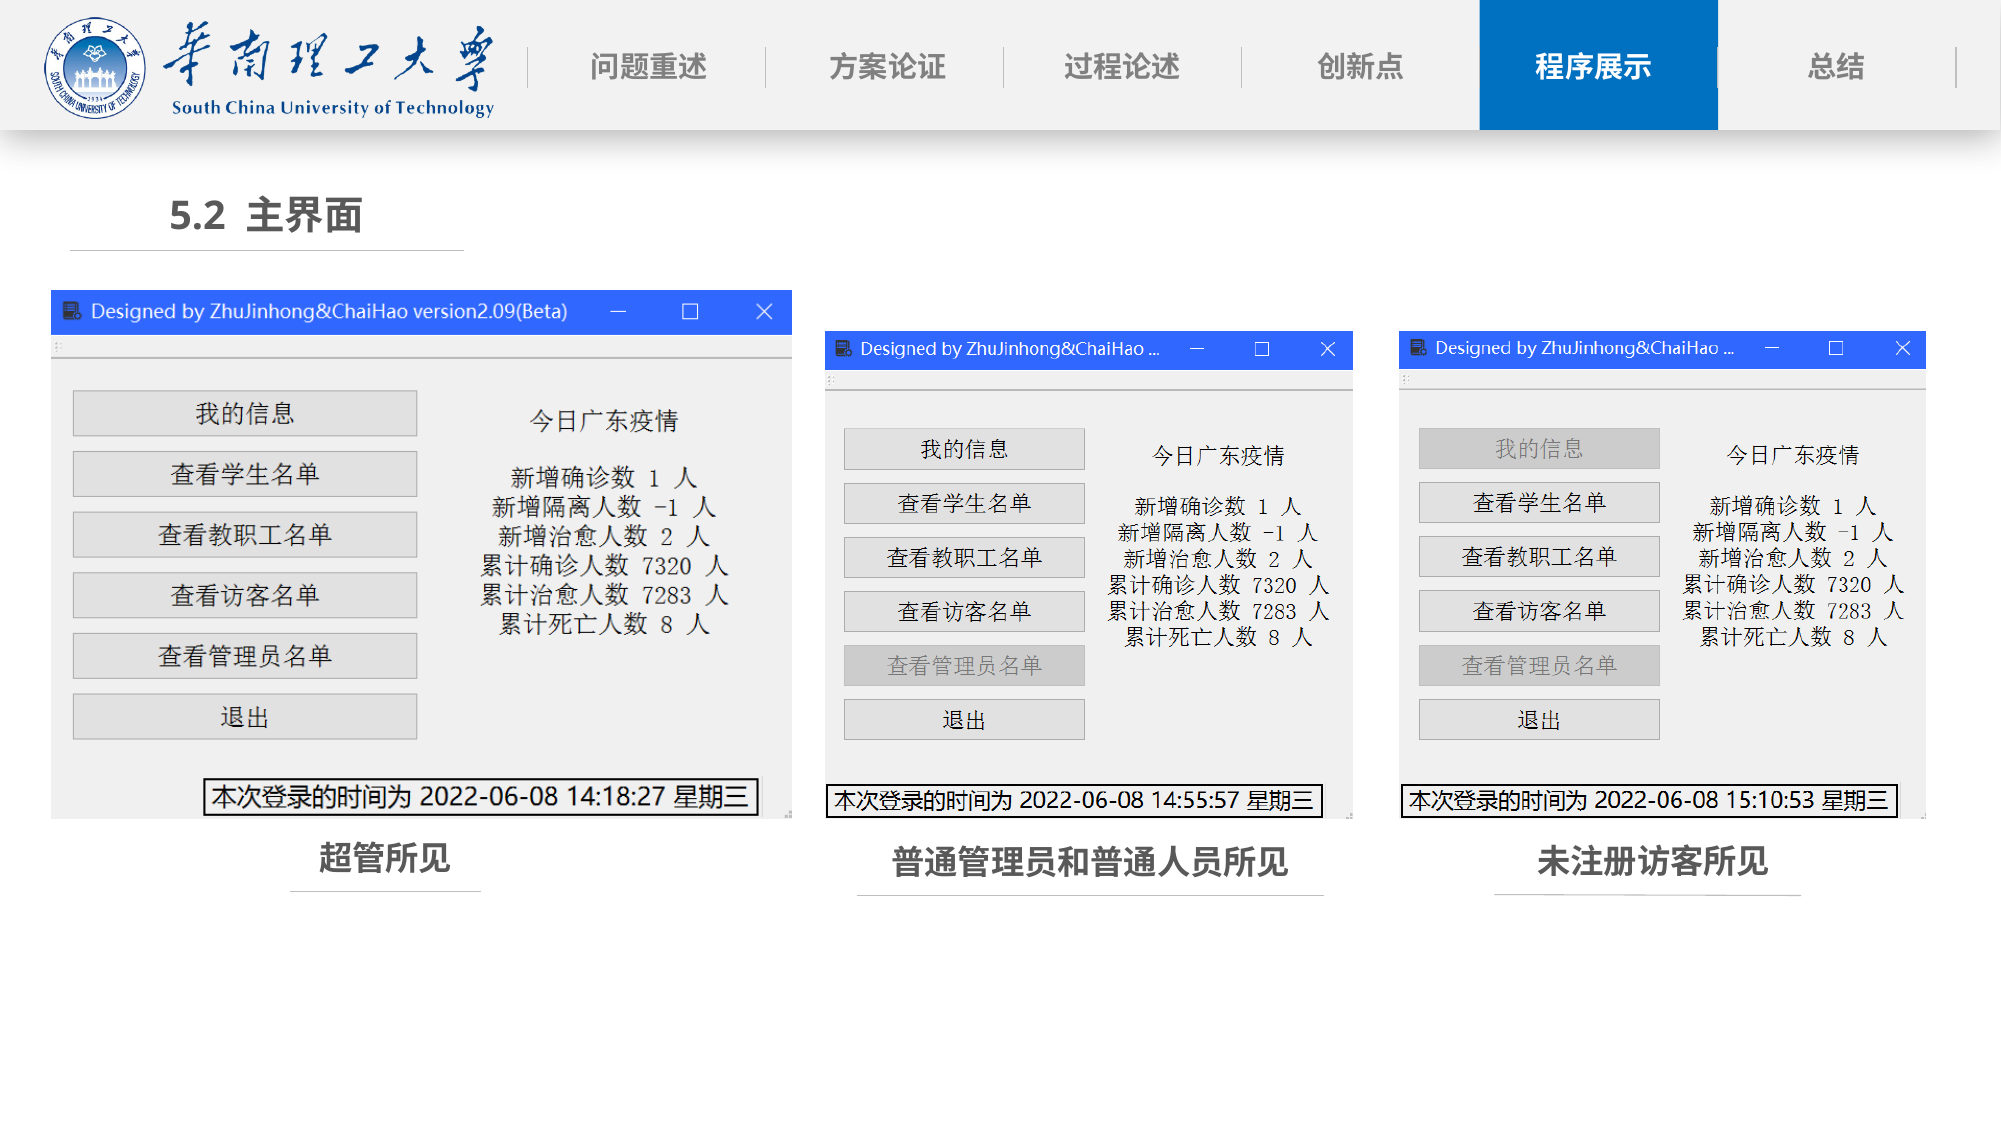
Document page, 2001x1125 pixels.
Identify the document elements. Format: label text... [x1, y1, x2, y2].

text_box 普通管理员和普通人员所见 [881, 833, 1300, 889]
picture [1399, 331, 1926, 819]
text_box 超管所见 [230, 829, 541, 885]
text_box 5.2 主界面 [111, 181, 422, 245]
picture [825, 331, 1353, 819]
picture [51, 290, 792, 819]
text_box 未注册访客所见 [1444, 832, 1863, 888]
picture [44, 17, 494, 119]
